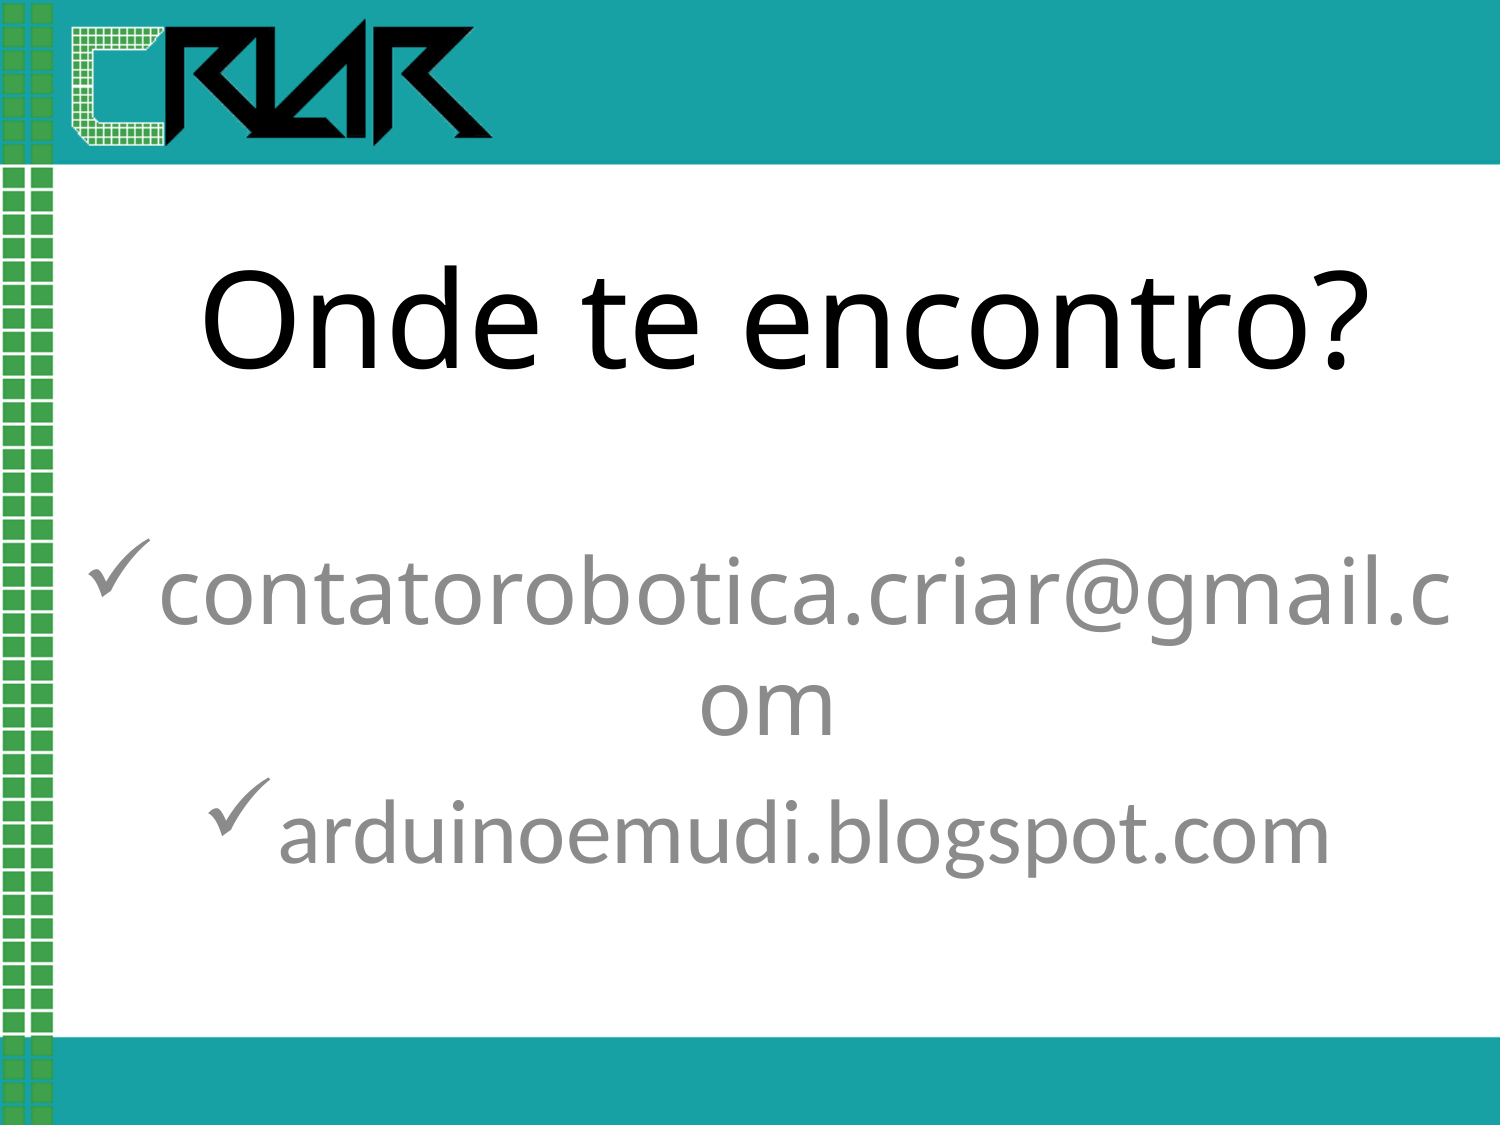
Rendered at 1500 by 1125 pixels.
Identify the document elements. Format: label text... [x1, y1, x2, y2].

picture [0, 0, 1500, 1125]
title Onde te encontro? [112, 208, 1388, 421]
text_box contatorobotica.criar@gmail.com arduinoemudi.blogspot.com [64, 525, 1471, 928]
